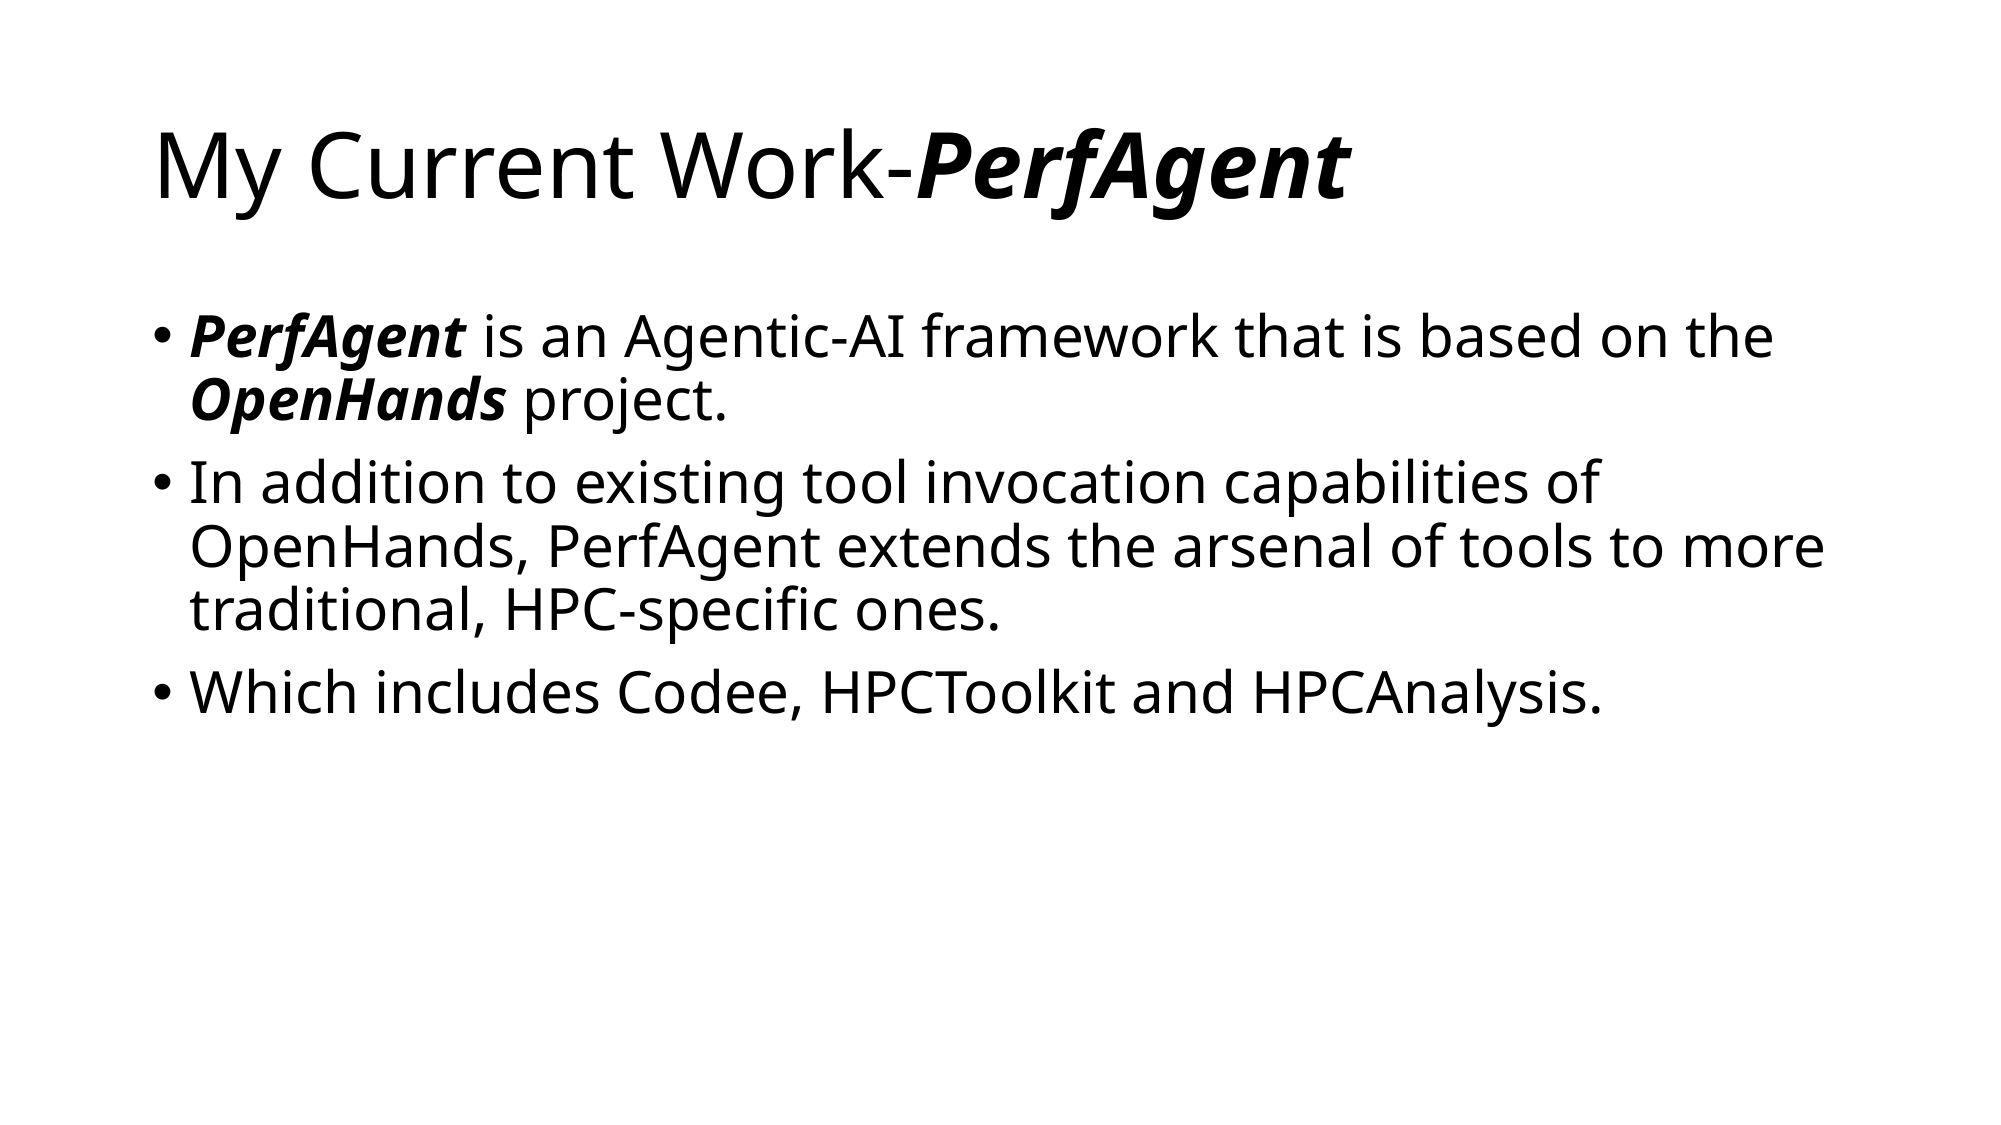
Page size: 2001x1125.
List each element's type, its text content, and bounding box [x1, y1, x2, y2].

title My Current Work-PerfAgent [137, 59, 1863, 278]
list PerfAgent is an Agentic-AI framework that is based on the OpenHands project. In addition to existing tool invocation capabilities of OpenHands, PerfAgent extends the arsenal of tools to more traditional, HPC-specific ones. Which includes Codee, HPCToolkit and HPCAnalysis. [137, 299, 1863, 1014]
